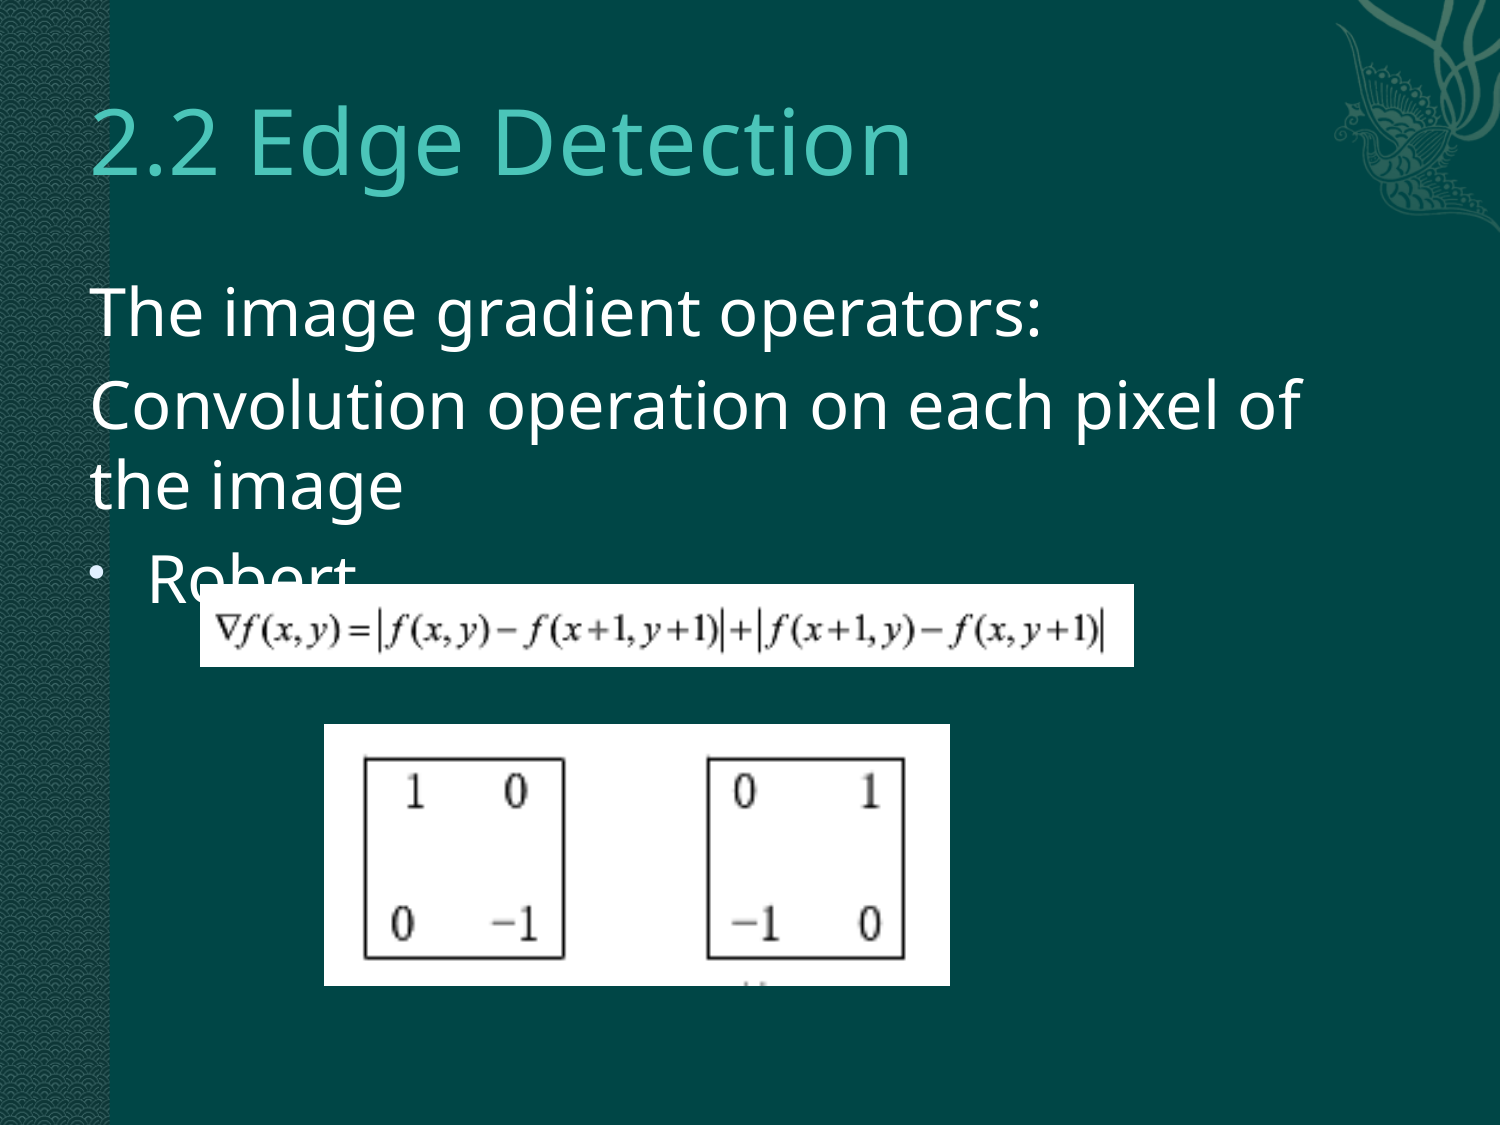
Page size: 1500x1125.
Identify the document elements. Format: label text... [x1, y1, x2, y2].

title 2.2 Edge Detection [75, 45, 1351, 233]
picture [324, 724, 951, 987]
picture [199, 584, 1134, 667]
picture [0, 0, 110, 1125]
list The image gradient operators: Convolution operation on each pixel of the image Robert [75, 262, 1425, 1005]
